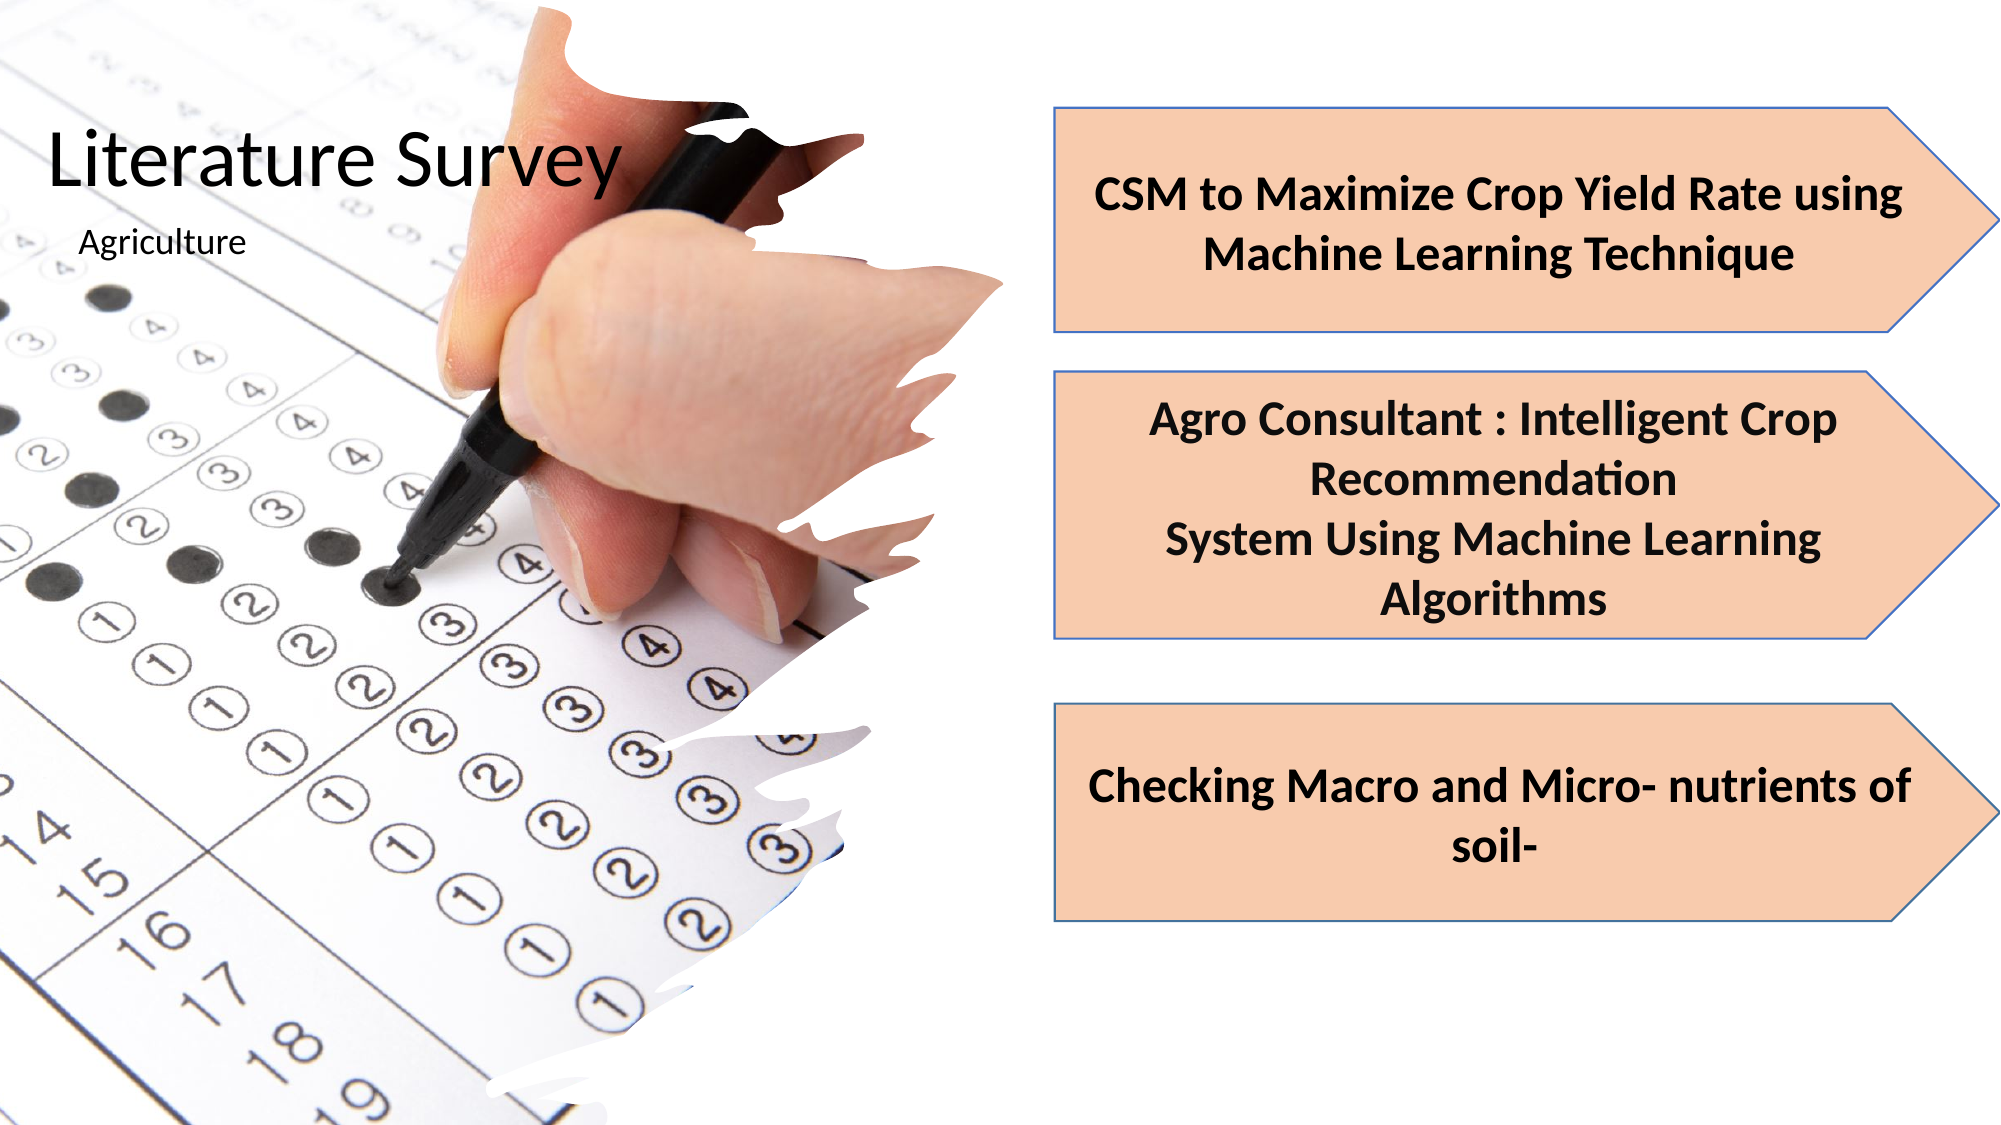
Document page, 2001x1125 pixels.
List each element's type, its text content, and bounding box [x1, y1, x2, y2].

text_box Checking Macro and Micro- nutrients of soil- [1053, 702, 2000, 923]
text_box CSM to Maximize Crop Yield Rate using Machine Learning Technique [1053, 106, 2000, 334]
picture [0, 0, 1004, 1125]
text_box [1004, 0, 2000, 1125]
text_box Agro Consultant : Intelligent Crop Recommendation System Using Machine Learning Algorithms [1053, 370, 2000, 640]
